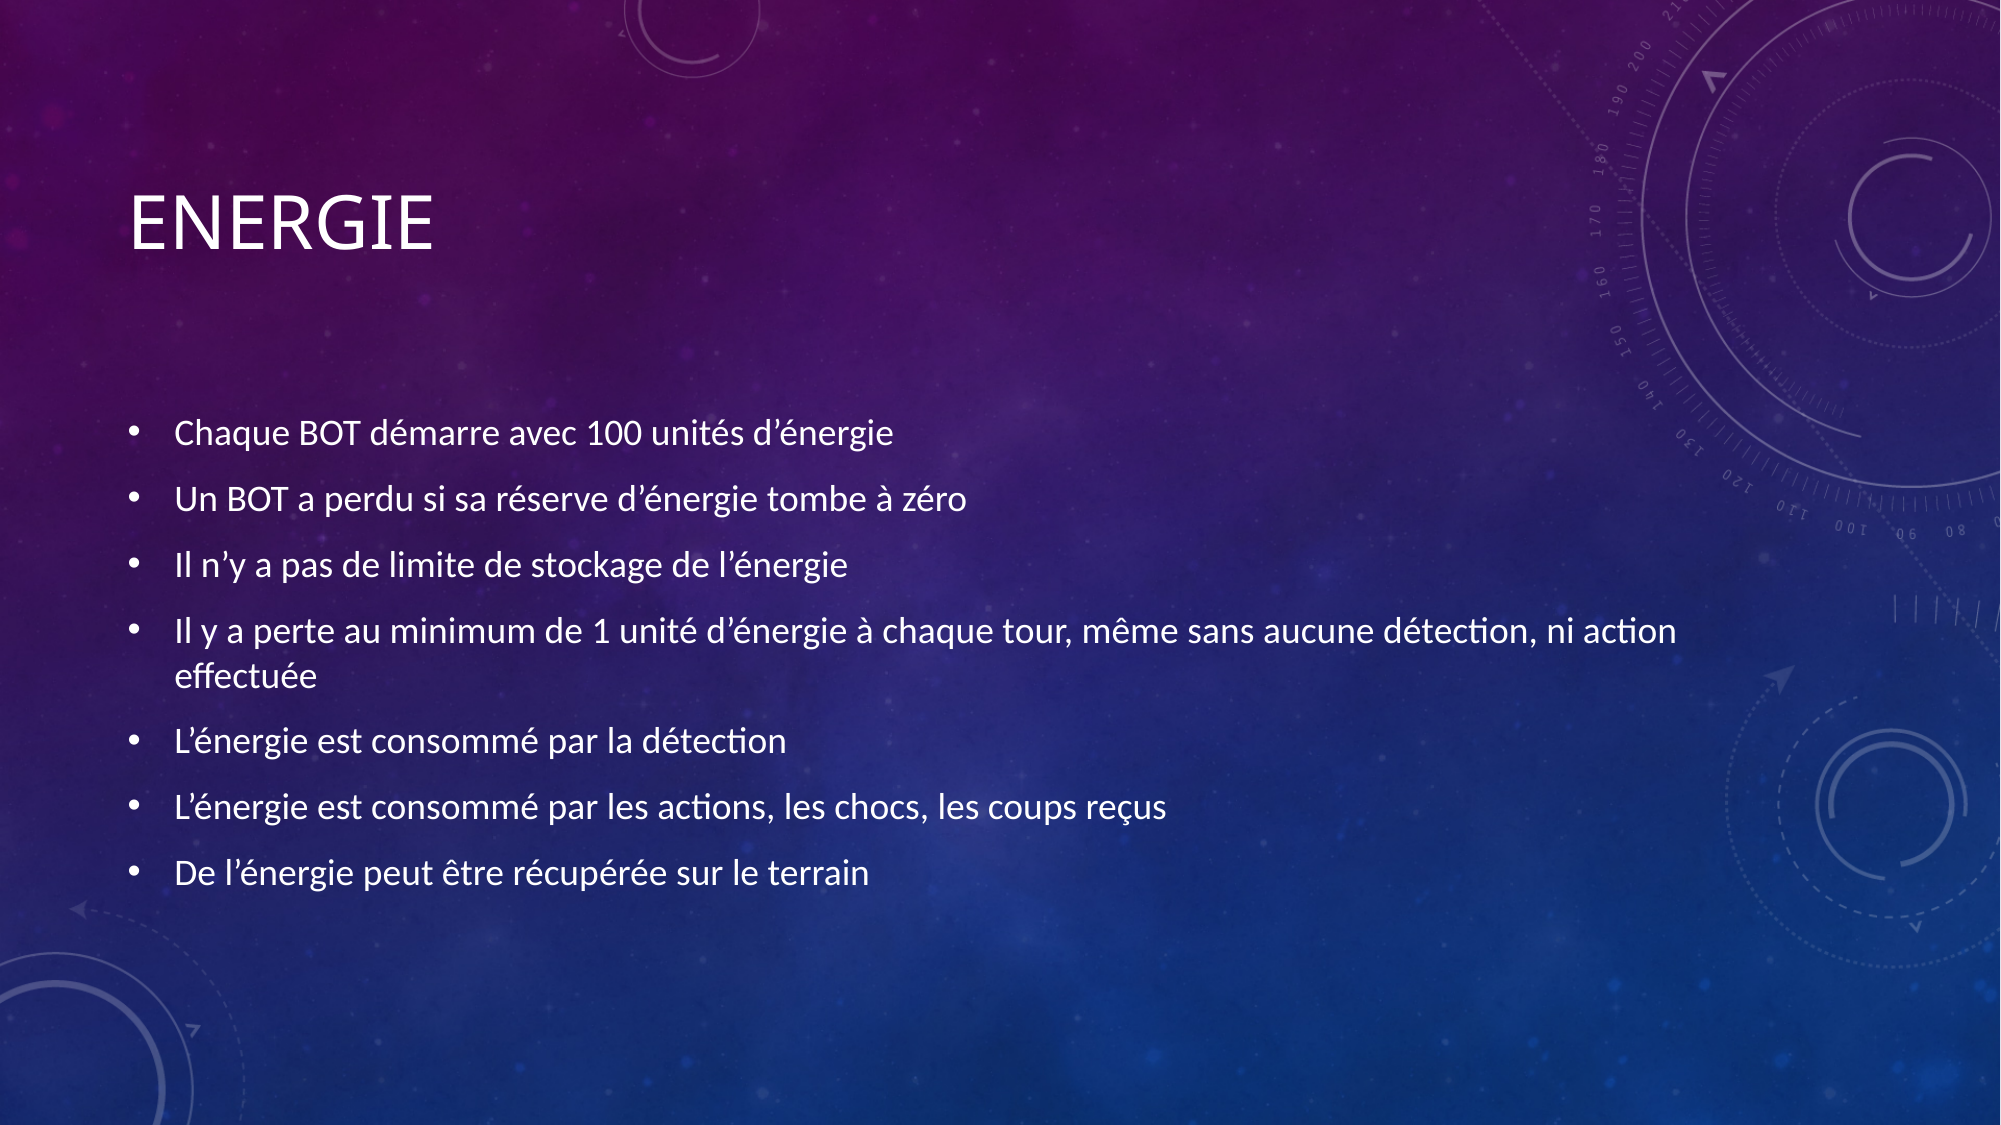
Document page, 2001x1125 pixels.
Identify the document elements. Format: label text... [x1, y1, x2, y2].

picture [0, 0, 2001, 1125]
list Chaque BOT démarre avec 100 unités d’énergie Un BOT a perdu si sa réserve d’énergie tombe à zéro Il n’y a pas de limite de stockage de l’énergie Il y a perte au minimum de 1 unité d’énergie à chaque tour, même sans aucune détection, ni action effectuée L’énergie est consommé par la détection L’énergie est consommé par les actions, les chocs, les coups reçus De l’énergie peut être récupérée sur le terrain [112, 351, 1775, 950]
title Energie [112, 99, 1775, 339]
